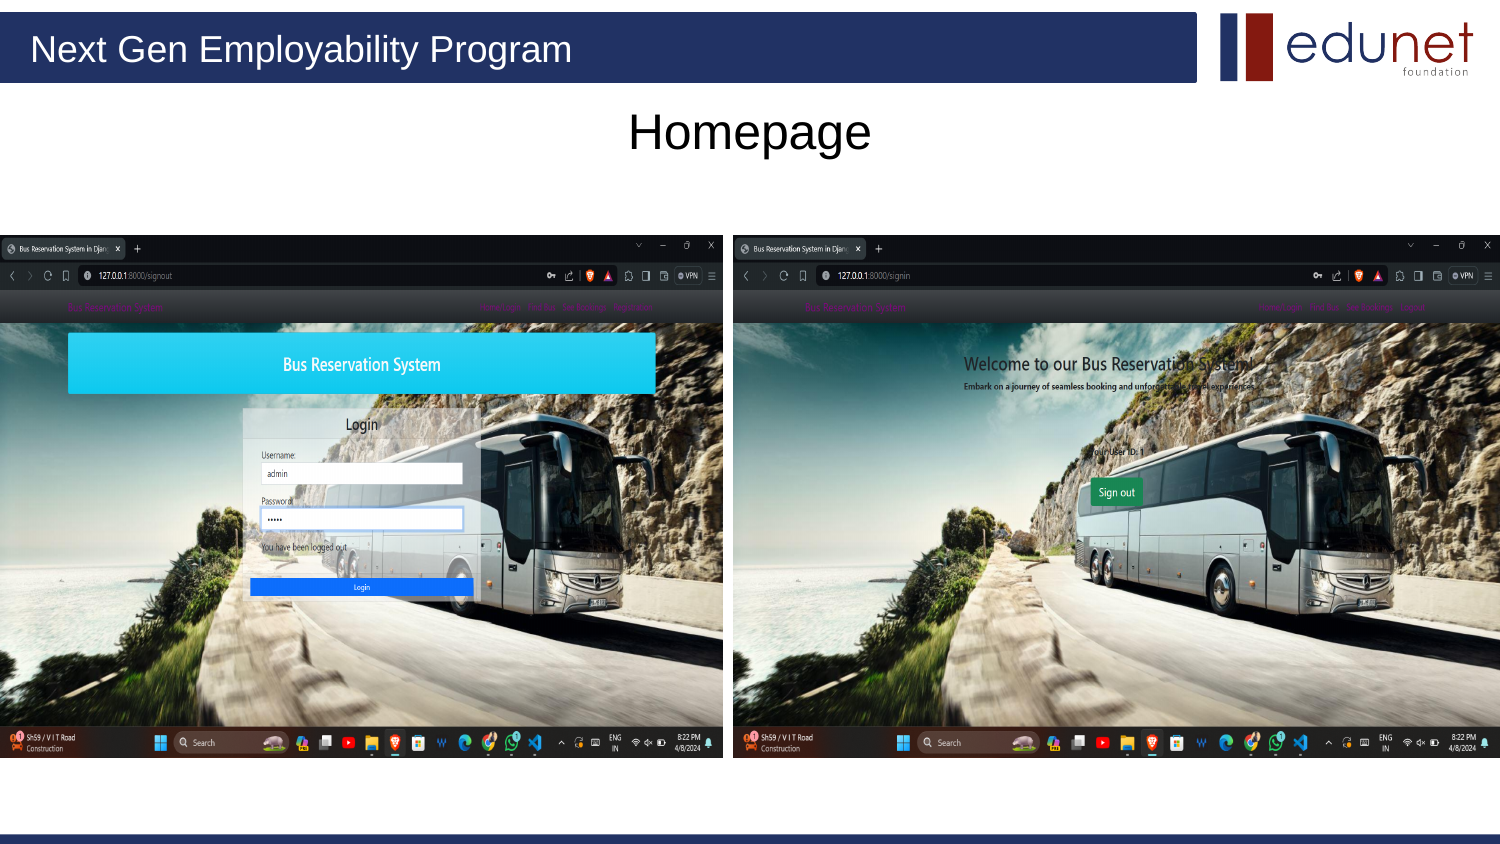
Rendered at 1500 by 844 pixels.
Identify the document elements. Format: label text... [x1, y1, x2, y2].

picture [0, 235, 723, 758]
picture [732, 235, 1500, 758]
title Homepage [25, 100, 1475, 175]
picture [1279, 14, 1482, 83]
